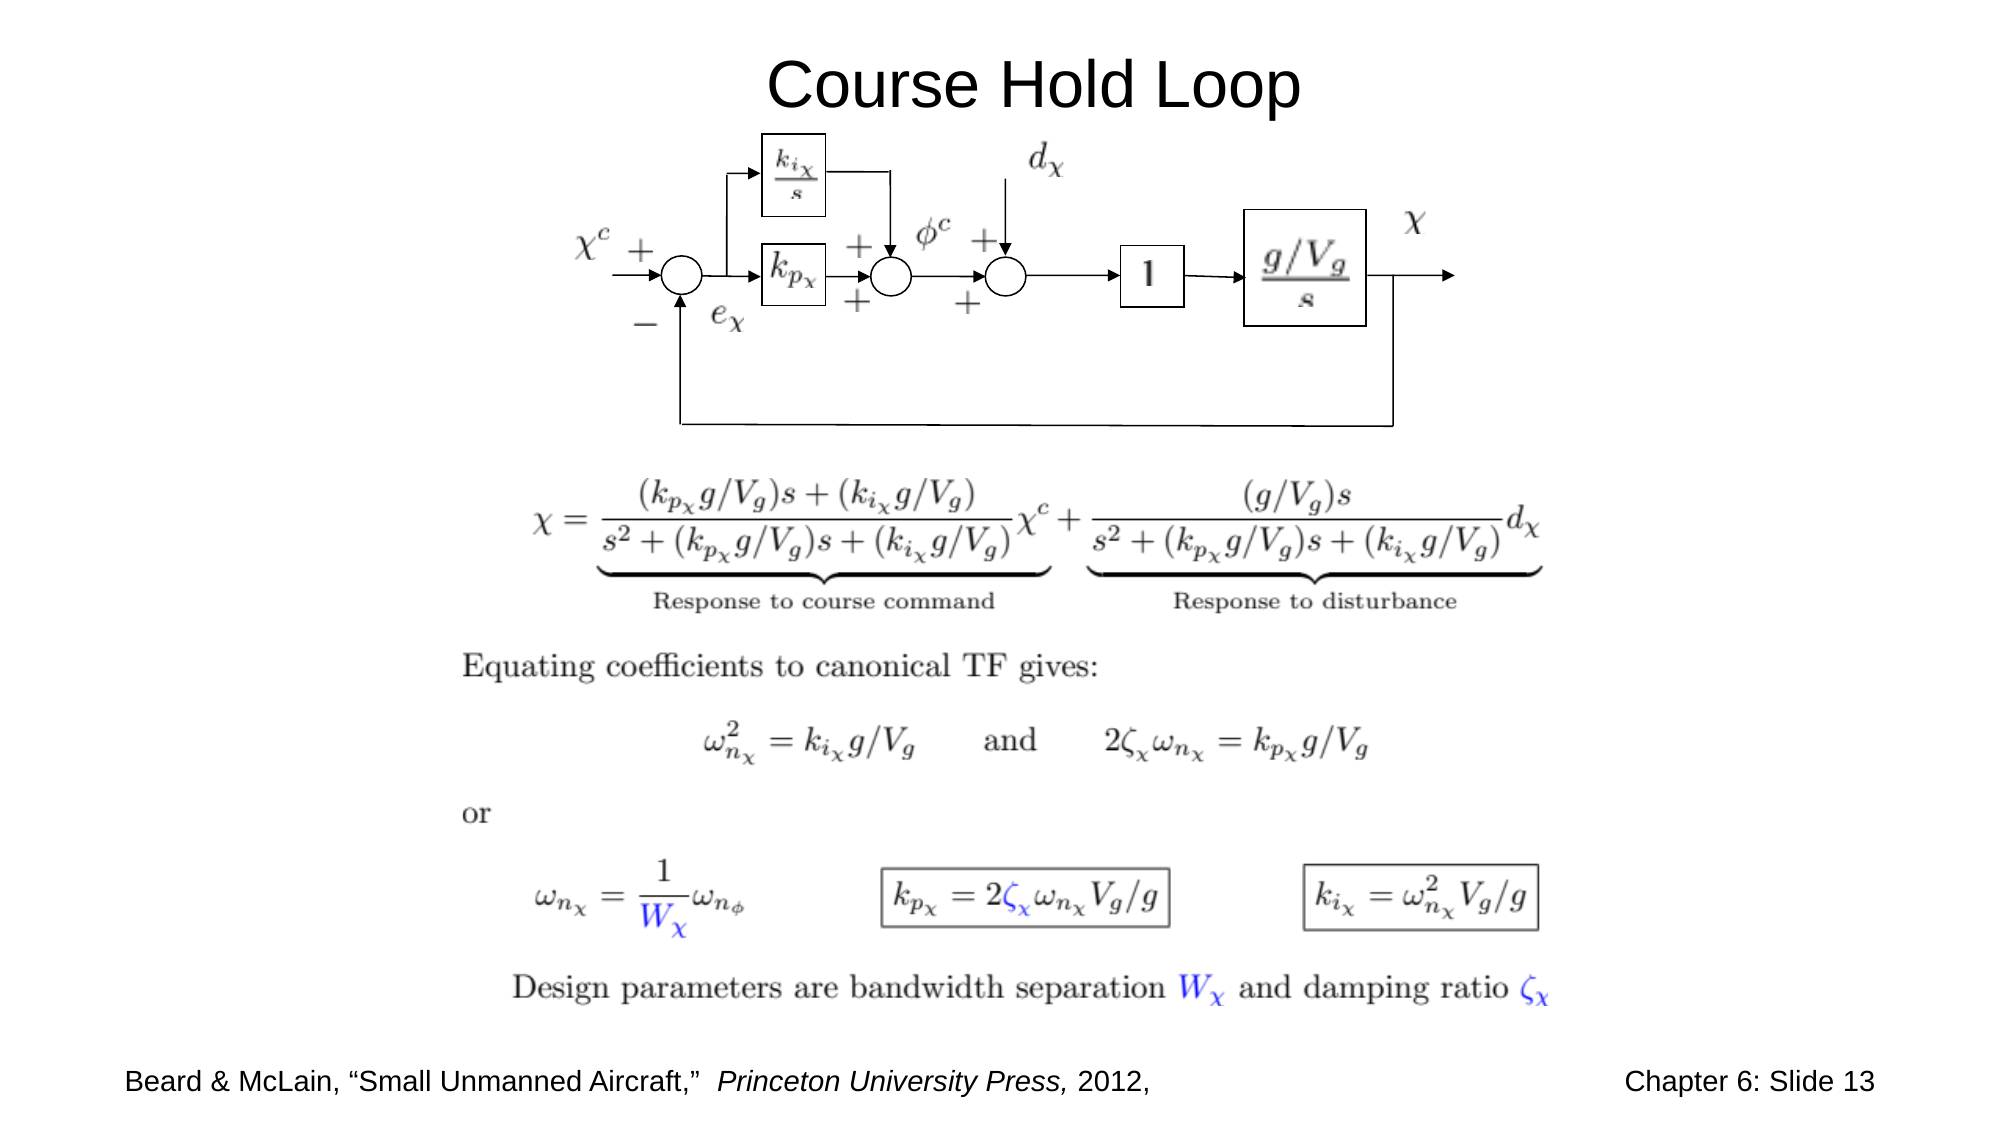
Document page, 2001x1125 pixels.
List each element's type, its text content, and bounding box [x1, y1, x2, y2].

title Course Hold Loop [359, 31, 1710, 131]
picture [1258, 232, 1351, 307]
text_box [571, 133, 1456, 427]
picture [462, 478, 1549, 1006]
